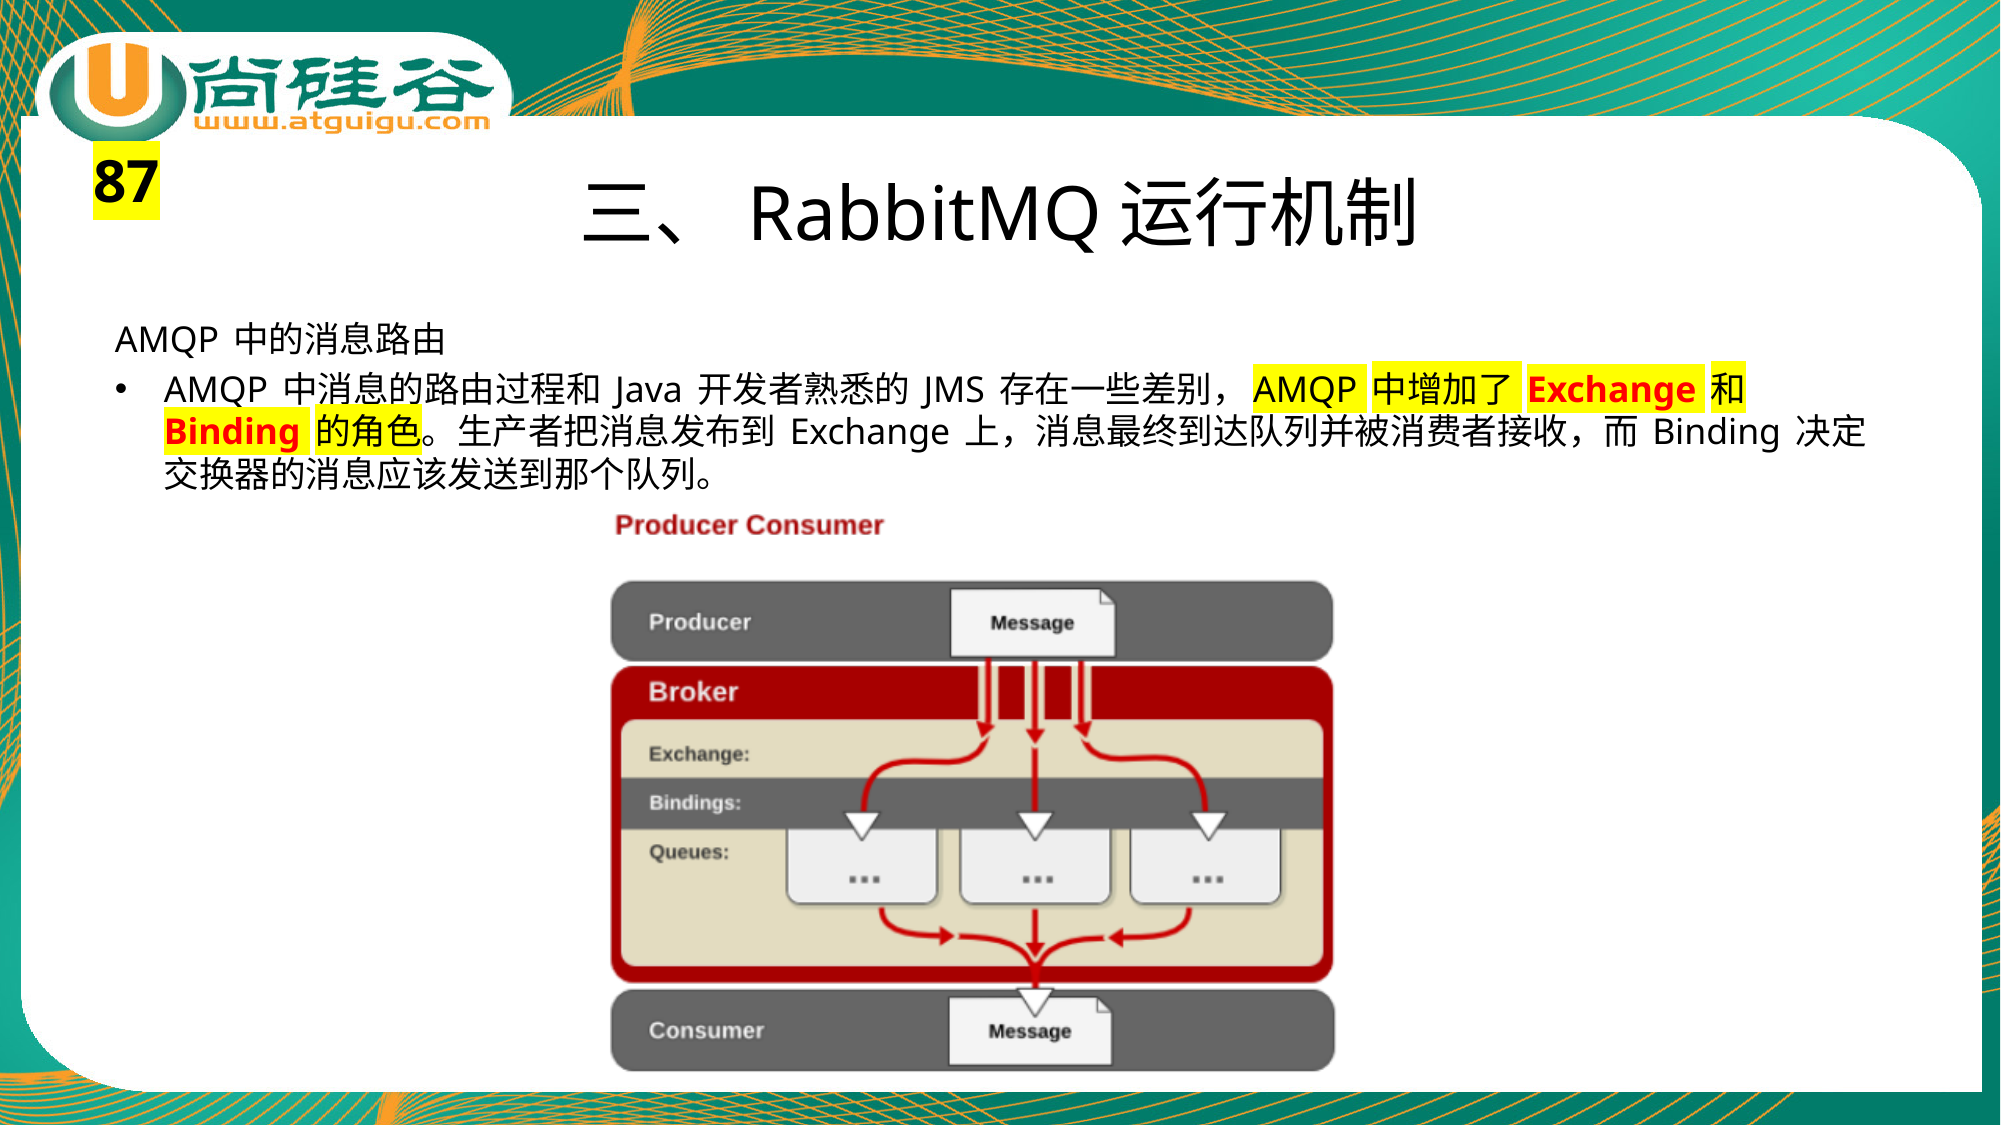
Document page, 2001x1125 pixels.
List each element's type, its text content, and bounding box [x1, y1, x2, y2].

list AMQP 中的消息路由 AMQP 中消息的路由过程和 Java 开发者熟悉的 JMS 存在一些差别，AMQP 中增加了 Exchange 和 Binding 的角色。生产者把消息发布到 Exchange 上，消息最终到达队列并被消费者接收，而 Binding 决定交换器的消息应该发送到那个队列。 [99, 309, 1900, 503]
text_box 87 [78, 137, 175, 222]
title 三、RabbitMQ运行机制 [99, 117, 1900, 305]
picture [0, 0, 2001, 1125]
